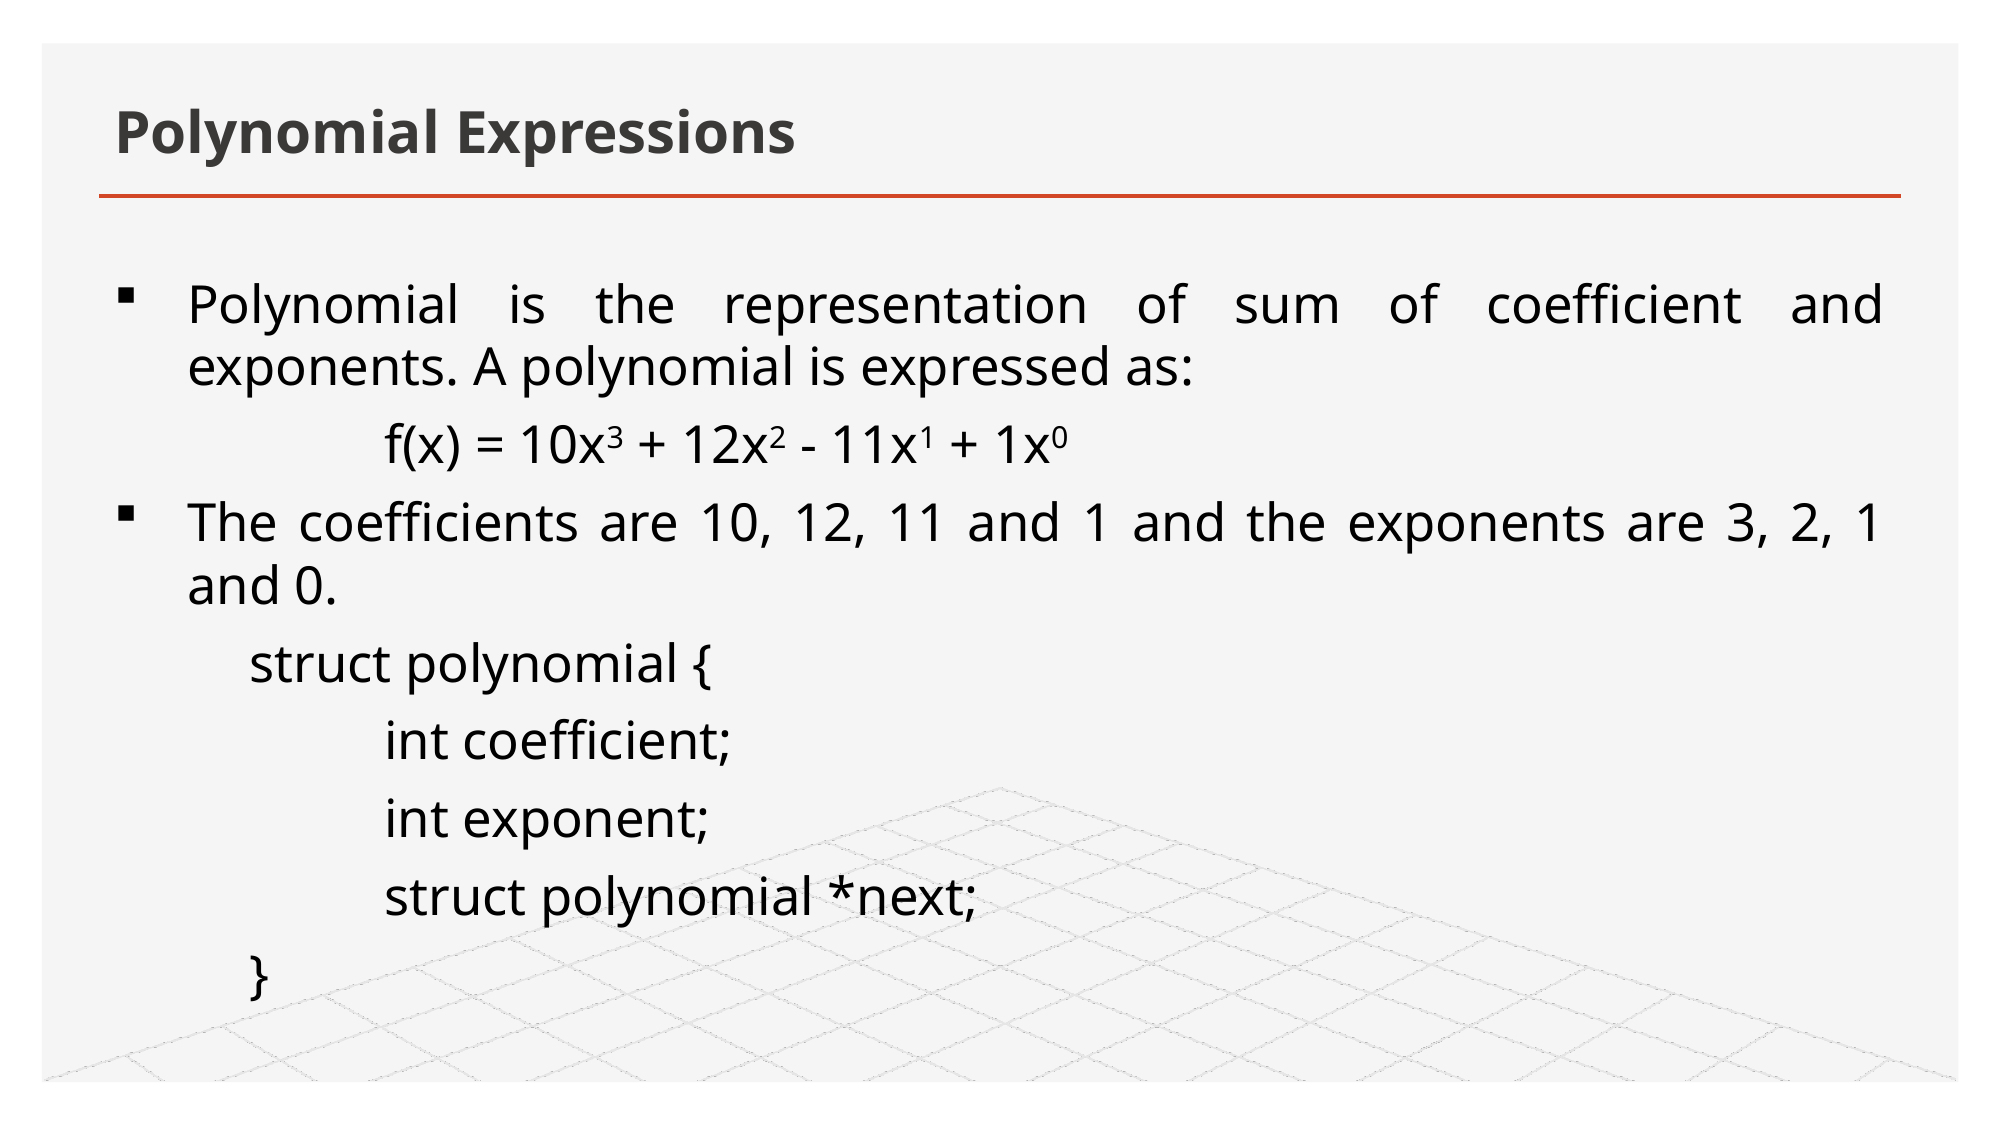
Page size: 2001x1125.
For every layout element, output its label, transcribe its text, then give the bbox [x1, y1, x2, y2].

list Polynomial is the representation of sum of coefficient and exponents. A polynomial is expressed as: f(x) = 10x3 + 12x2 - 11x1 + 1x0 The coefficients are 10, 12, 11 and 1 and the exponents are 3, 2, 1 and 0. struct polynomial { int coefficient; int exponent; struct polynomial *next; } [99, 263, 1901, 1014]
title Polynomial Expressions [99, 73, 1901, 197]
picture [44, 787, 1956, 1081]
